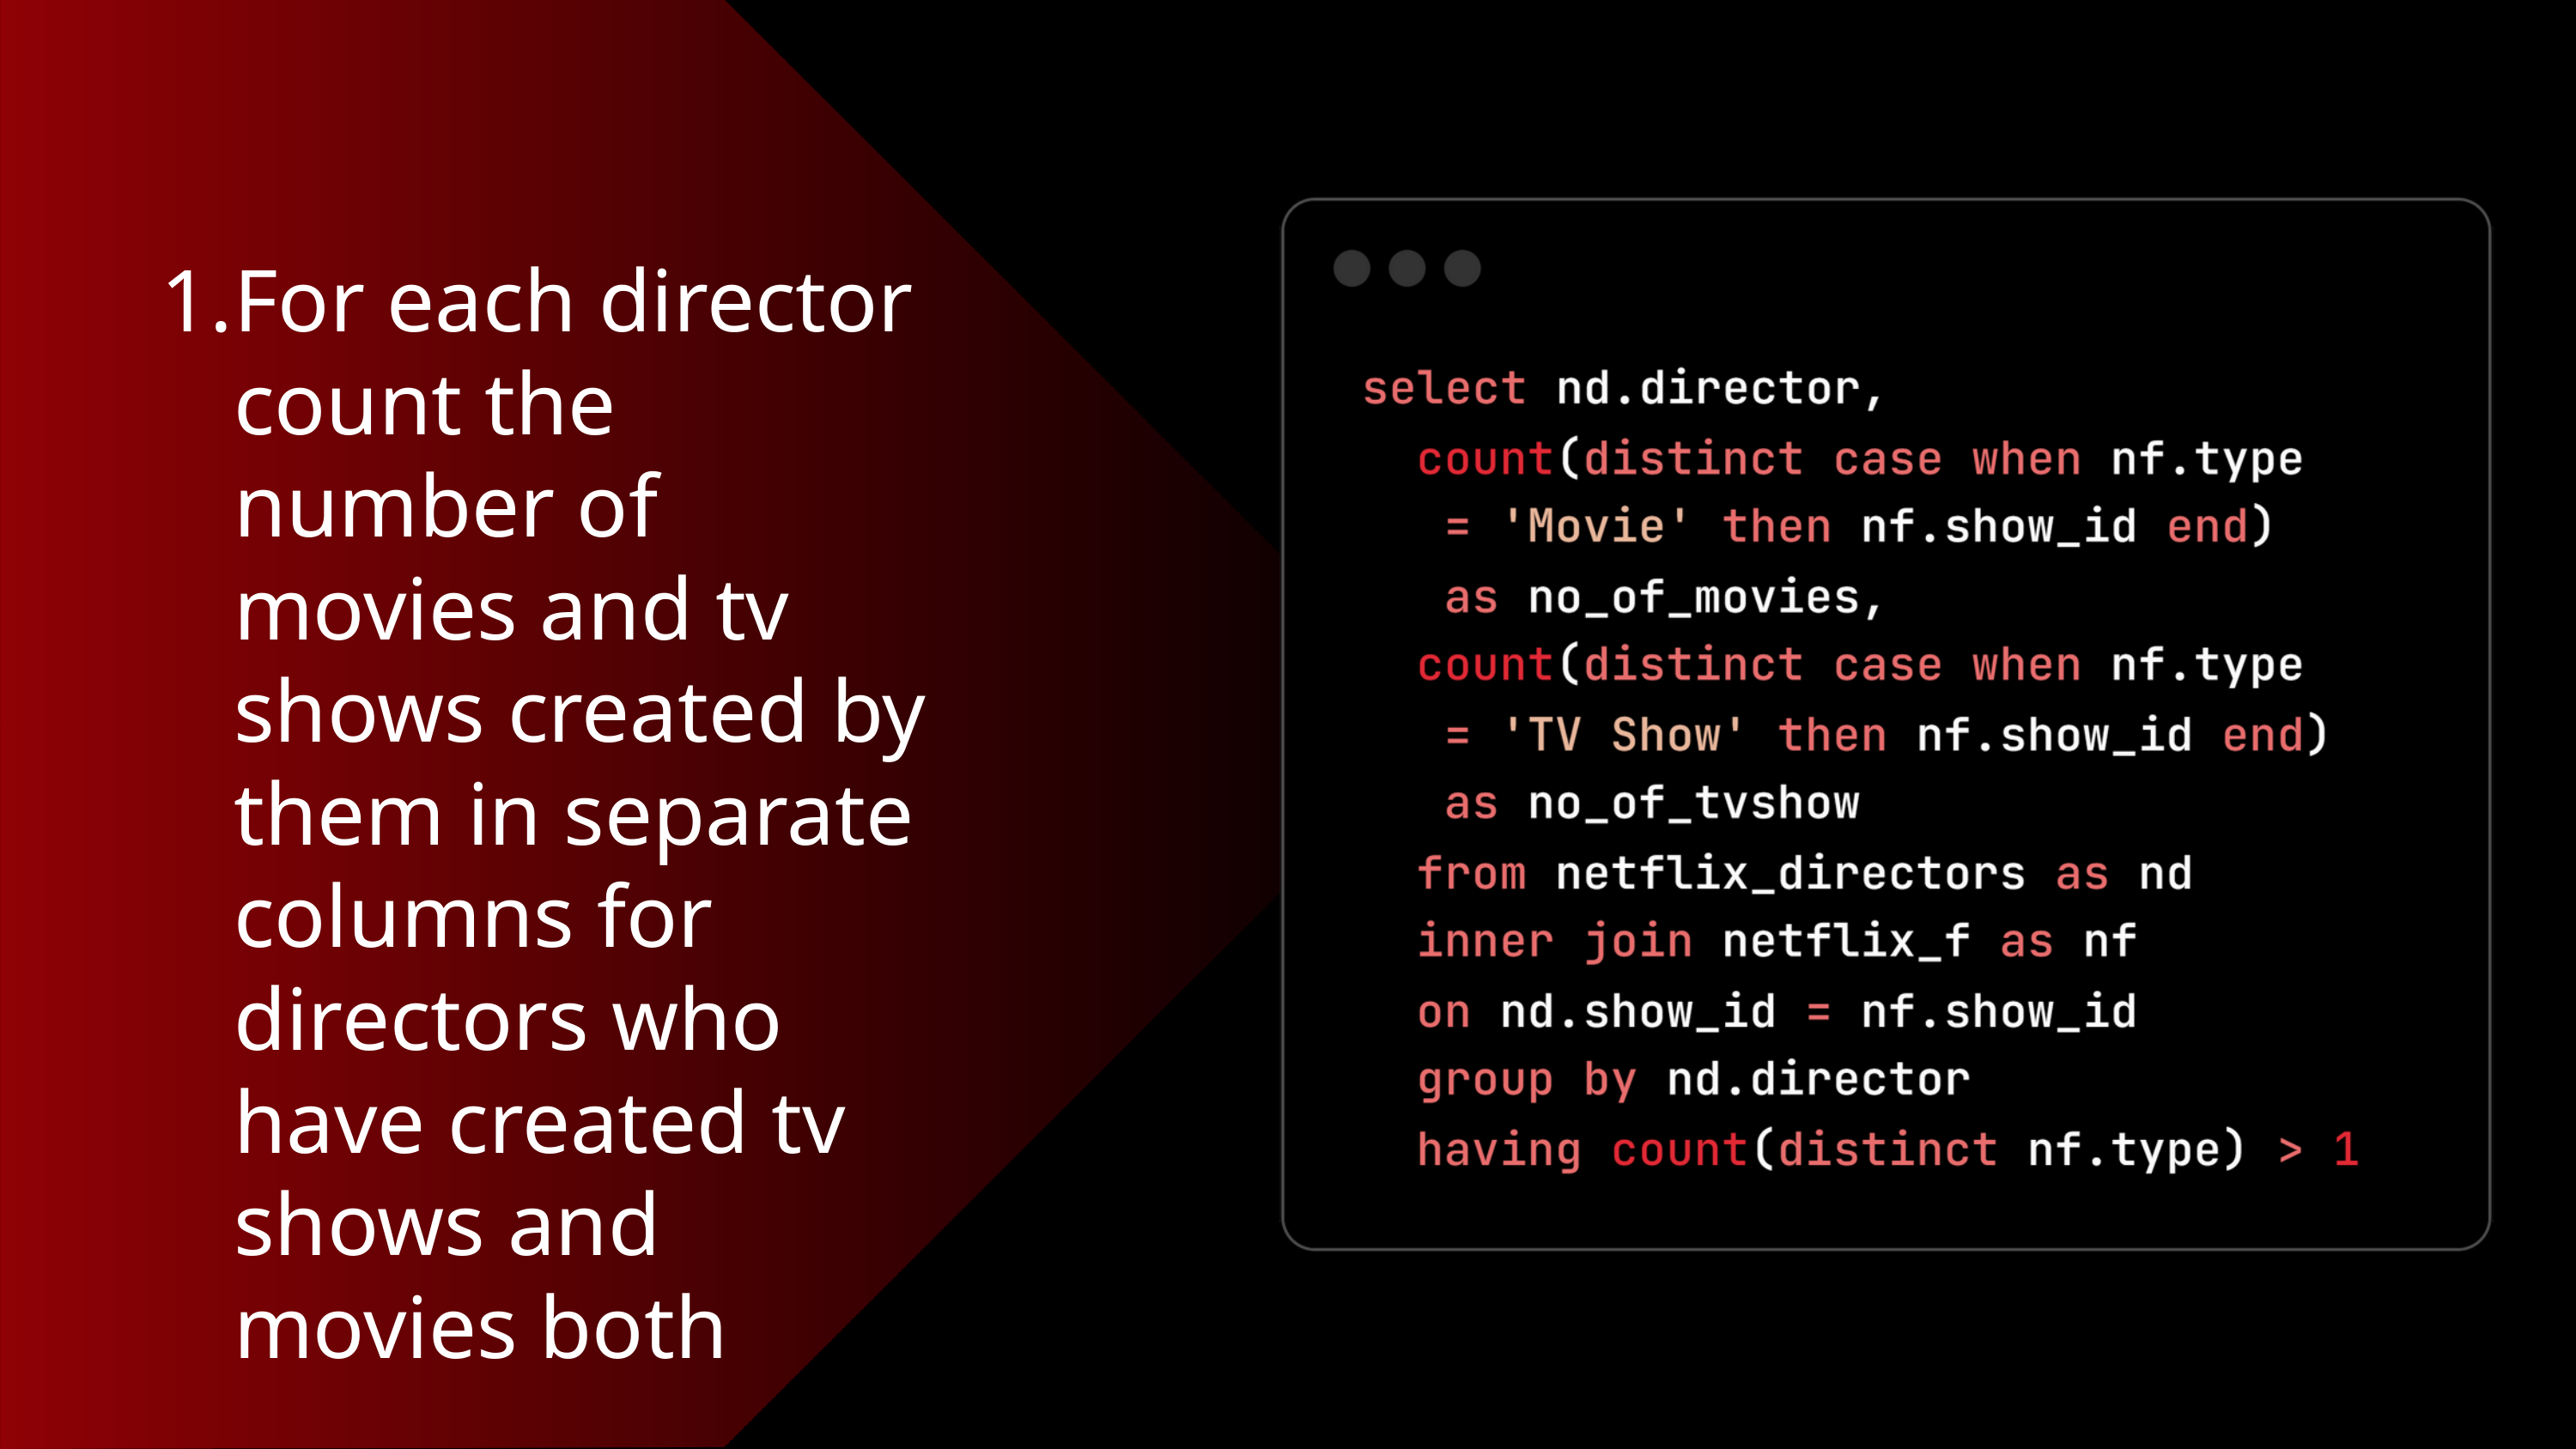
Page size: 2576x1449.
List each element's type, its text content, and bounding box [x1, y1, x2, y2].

text_box [0, 0, 1449, 1449]
text_box For each director count the number of movies and tv shows created by them in separate columns for directors who have created tv shows and movies both [88, 246, 948, 1375]
text_box [1088, 4, 2576, 1445]
